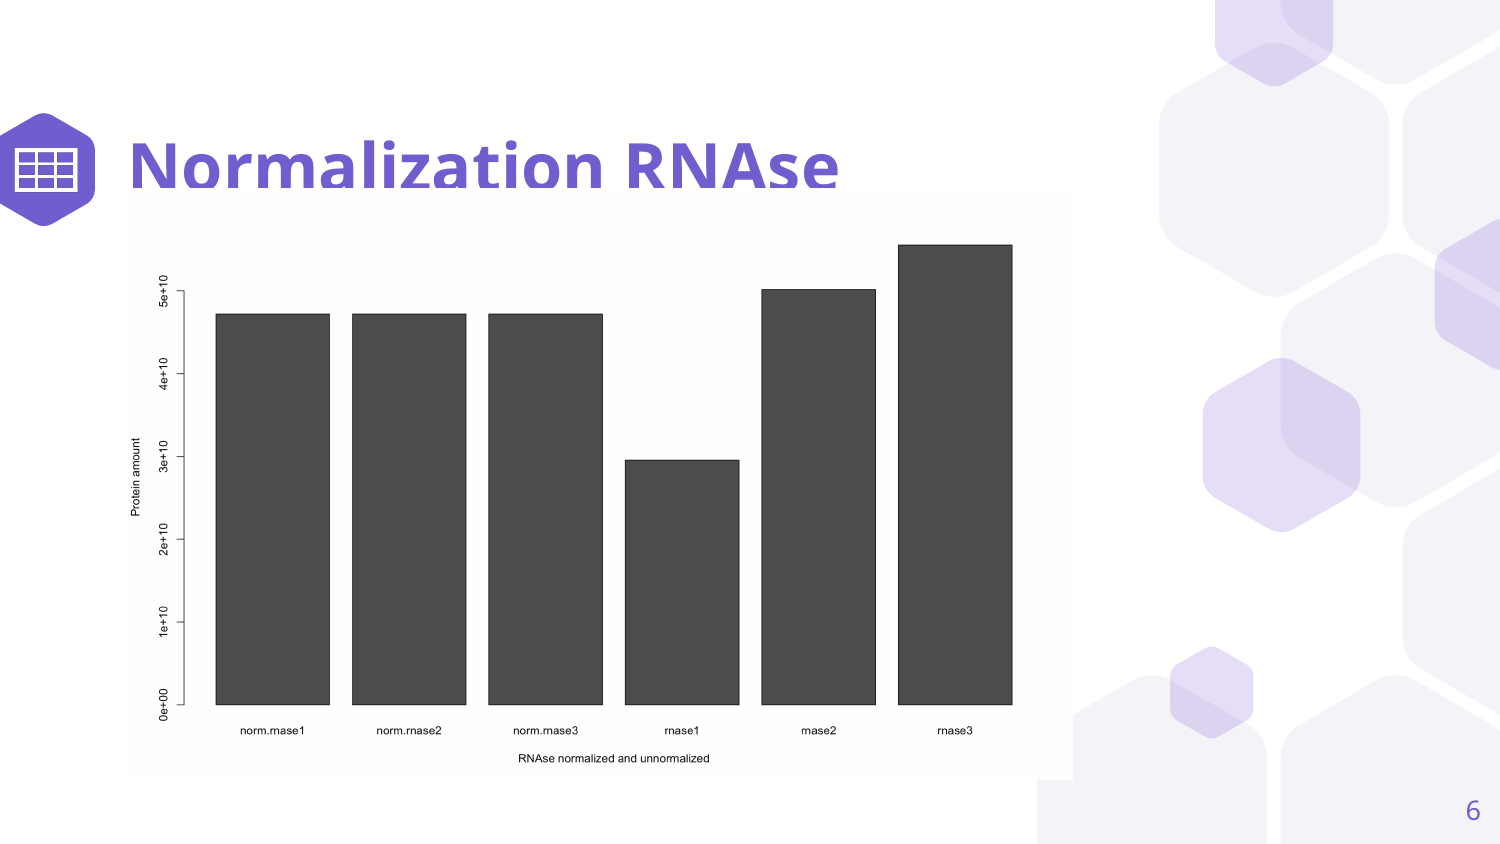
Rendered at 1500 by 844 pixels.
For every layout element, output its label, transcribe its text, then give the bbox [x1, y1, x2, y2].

picture [8, 131, 84, 208]
slide_number 6 [1391, 779, 1482, 844]
title Normalization RNAse [127, 137, 1114, 203]
picture [127, 188, 1074, 780]
